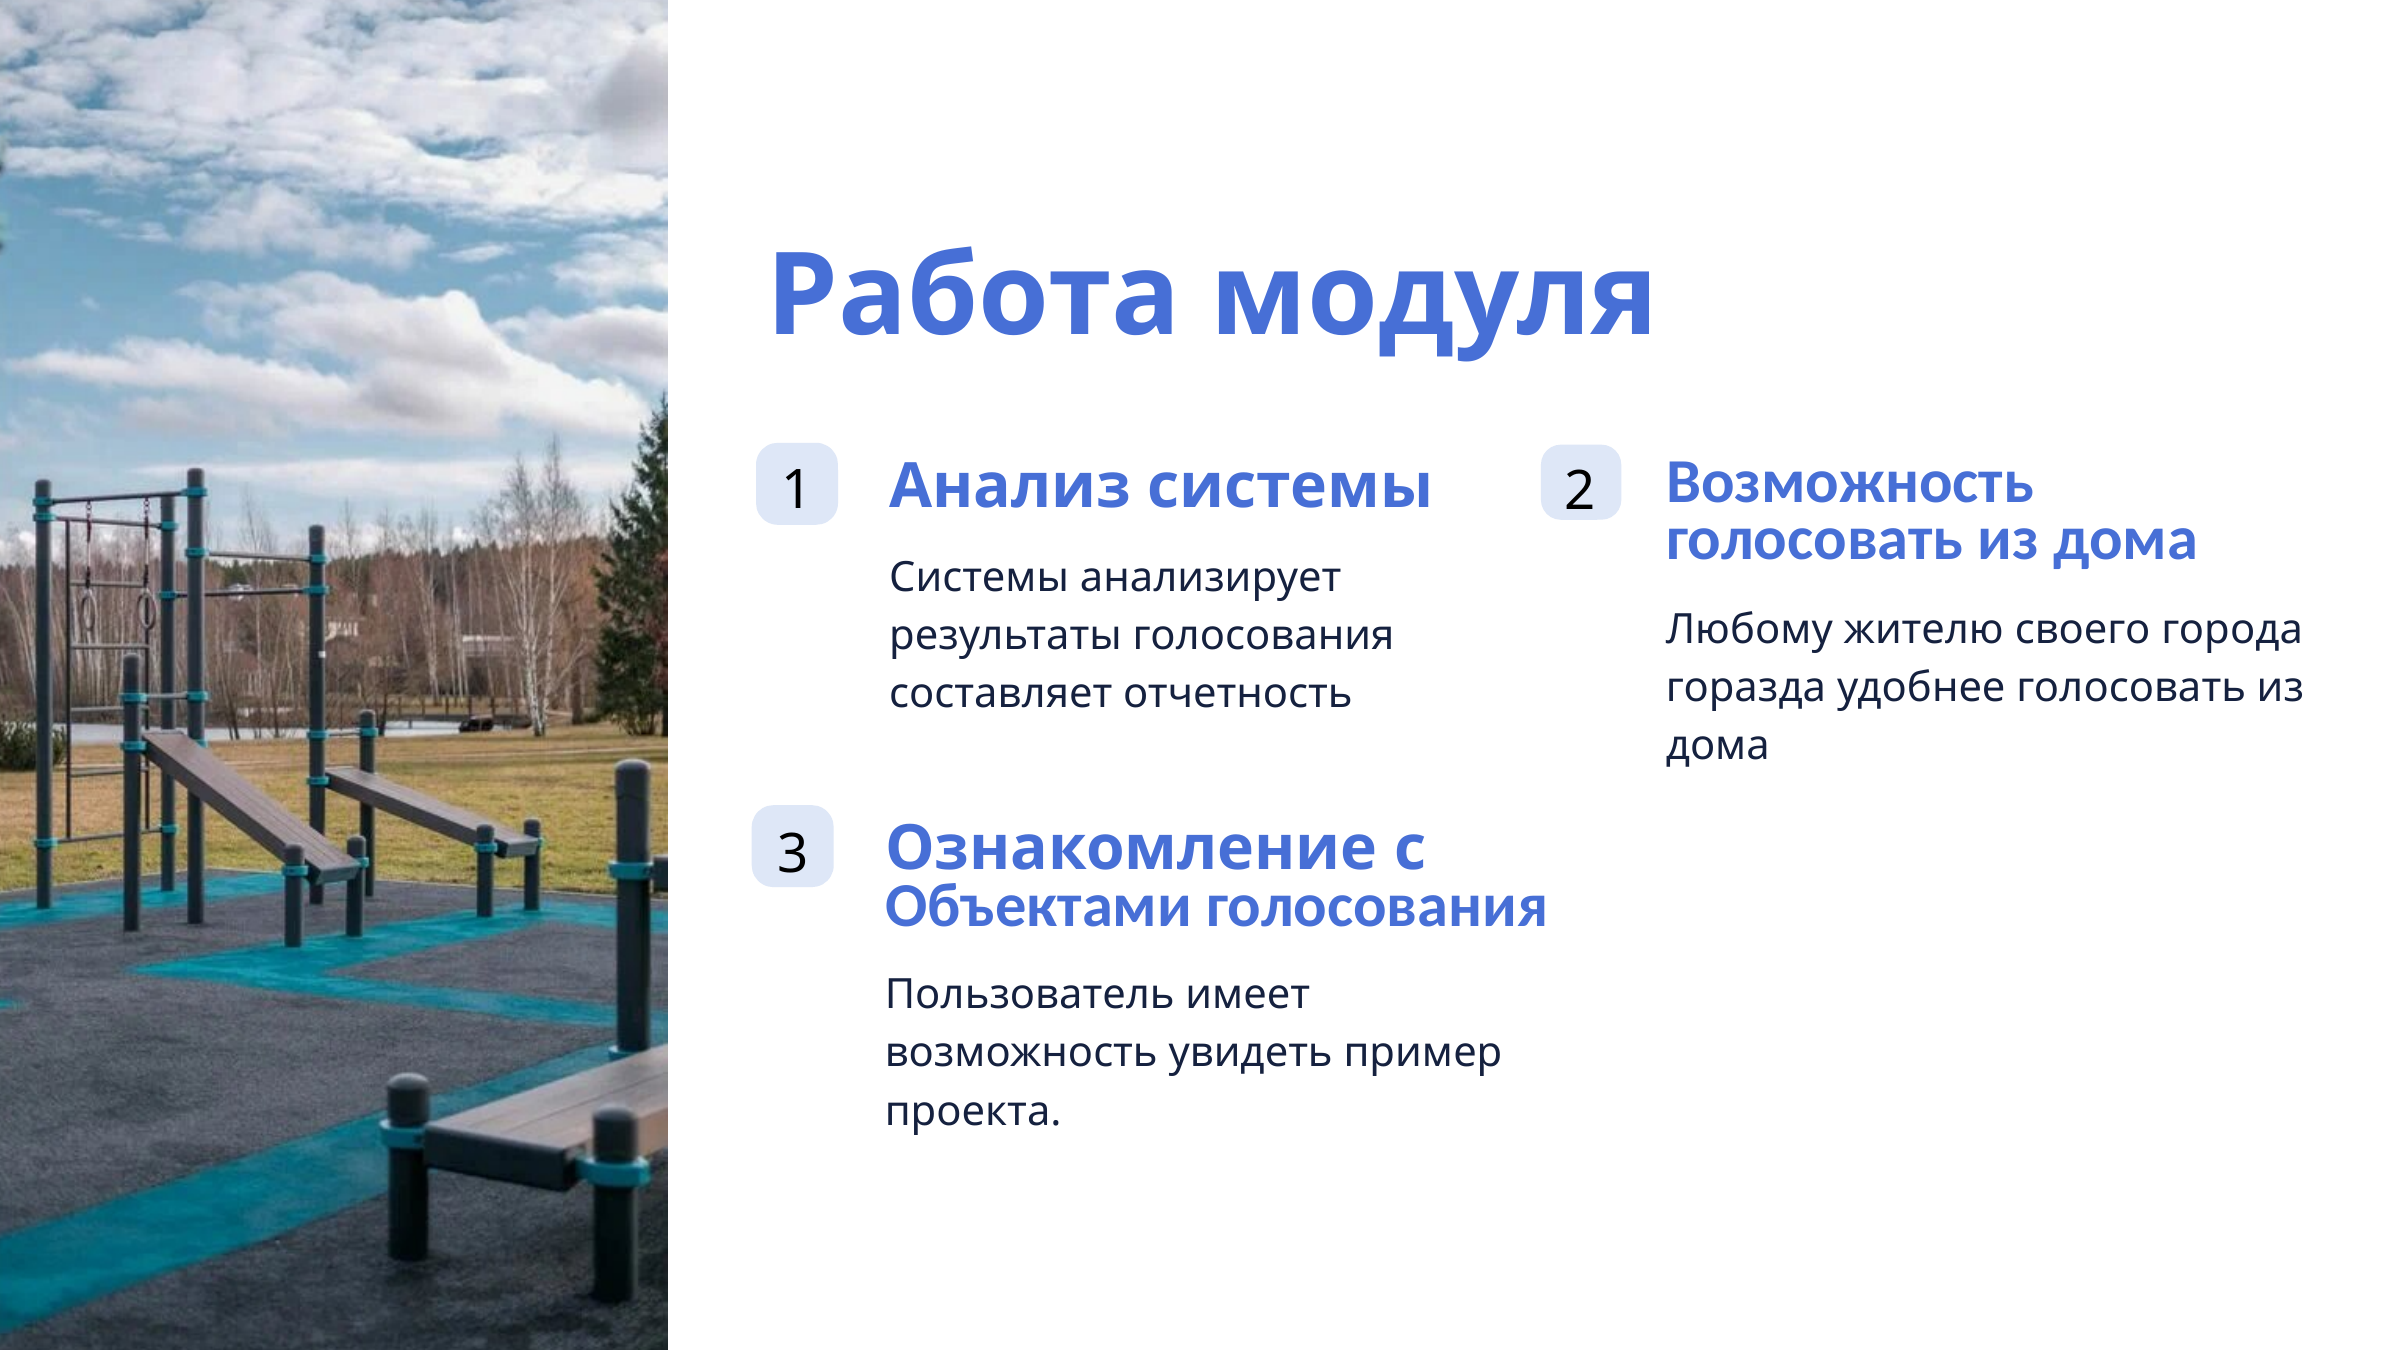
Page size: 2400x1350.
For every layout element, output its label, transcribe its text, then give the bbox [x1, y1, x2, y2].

text_box [756, 442, 839, 525]
text_box [751, 805, 834, 888]
text_box 1 [785, 443, 809, 512]
text_box Системы анализирует результаты голосования составляет отчетность [874, 534, 1430, 768]
text_box Возможность голосовать из дома [1651, 450, 2276, 565]
text_box [1540, 444, 1622, 520]
text_box Любому жителю своего города горазда удобнее голосовать из дома [1651, 586, 2366, 798]
text_box Анализ системы [874, 455, 1309, 513]
text_box 3 [777, 808, 808, 877]
picture [0, 0, 668, 1350]
text_box Работа модуля [751, 236, 1608, 351]
text_box 2 [1558, 444, 1602, 513]
text_box Ознакомление с Объектами голосования [870, 817, 1305, 875]
text_box Пользователь имеет возможность увидеть пример проекта. [870, 951, 1542, 1100]
